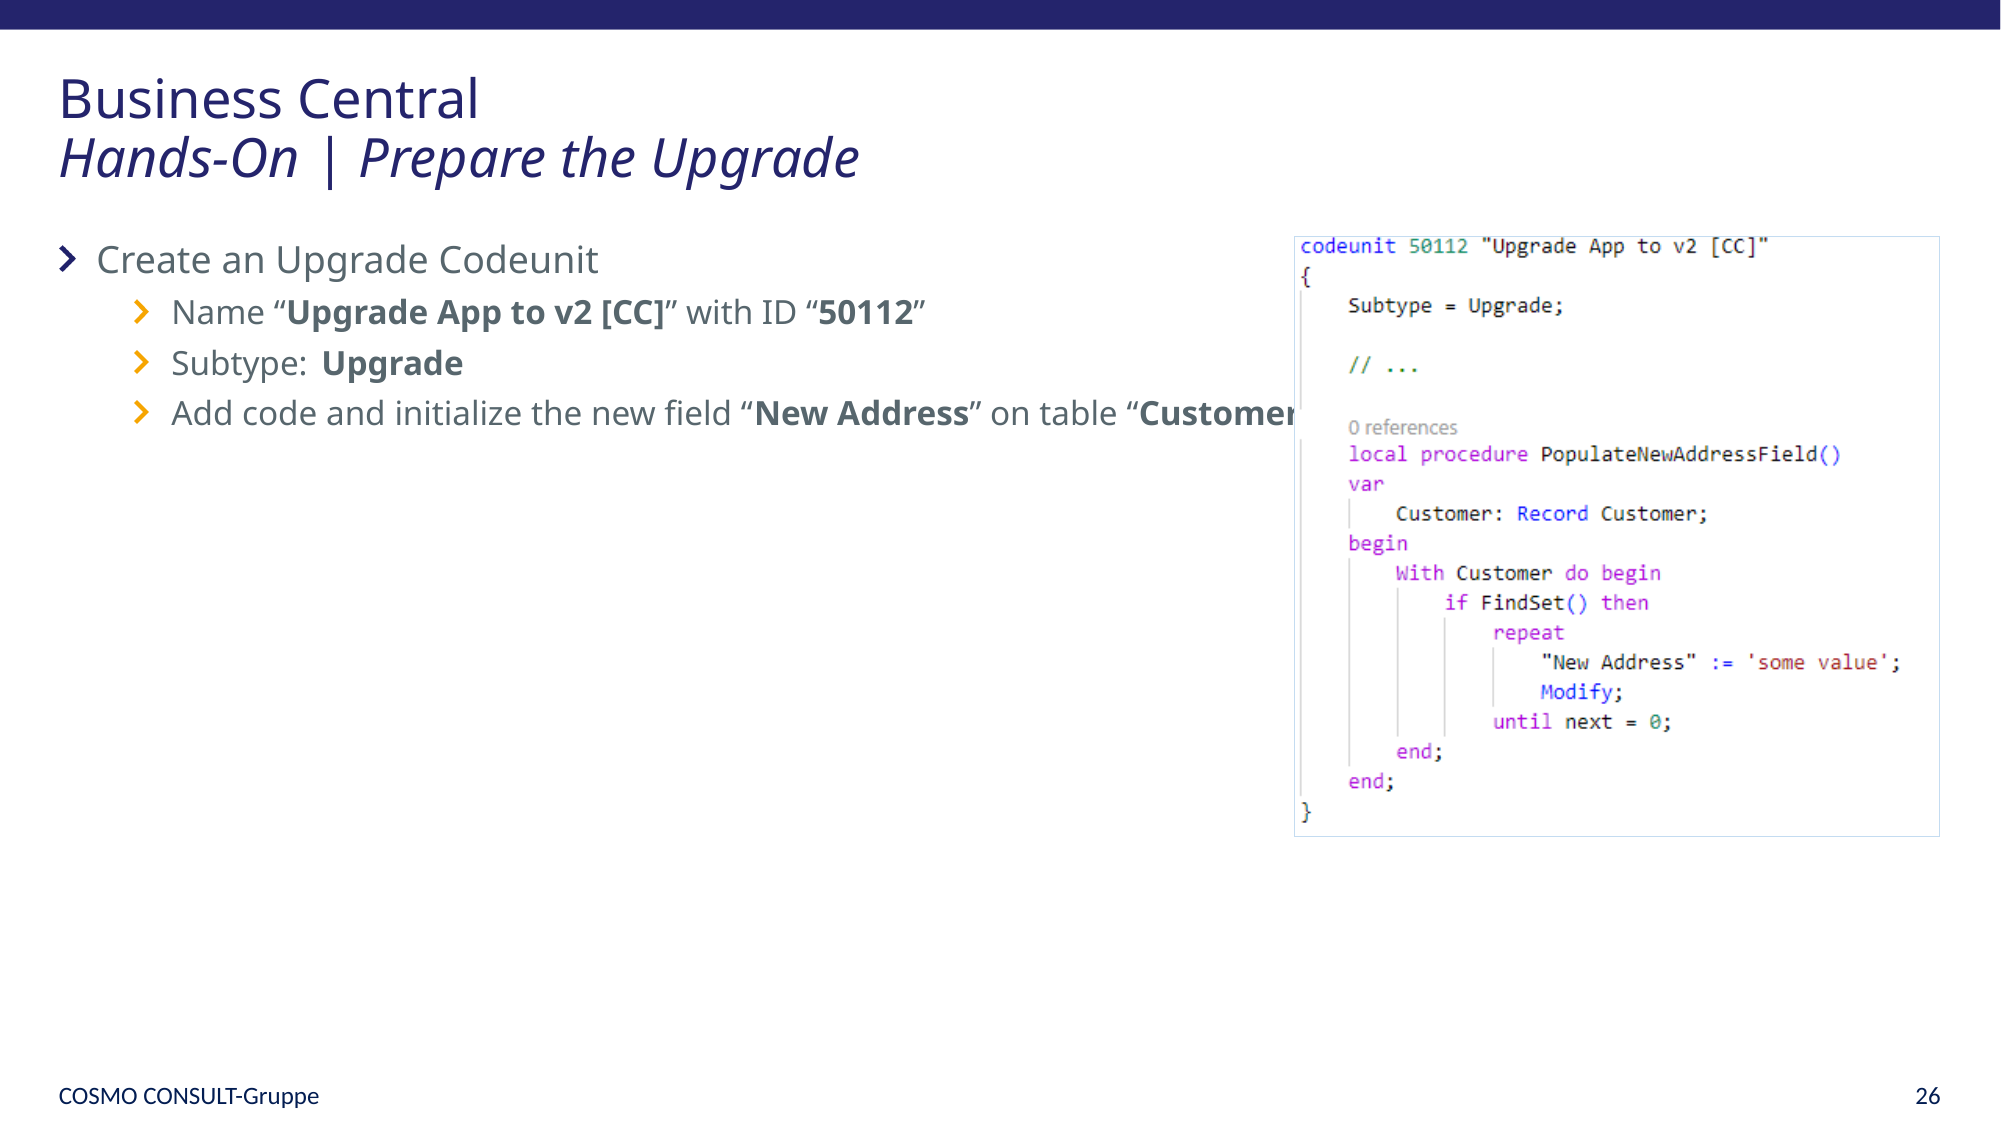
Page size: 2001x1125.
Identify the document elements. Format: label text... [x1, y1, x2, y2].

picture [134, 350, 149, 374]
picture [134, 400, 149, 424]
picture [134, 299, 149, 324]
picture [59, 245, 76, 272]
picture [1294, 236, 1940, 837]
list Create an Upgrade Codeunit Name “Upgrade App to v2 [CC]” with ID “50112” Subtype: Upgrade Add code and initialize the new field “New Address” on table “Customer” [58, 235, 1941, 1040]
title Business Central Hands-On | Prepare the Upgrade [59, 59, 1940, 189]
